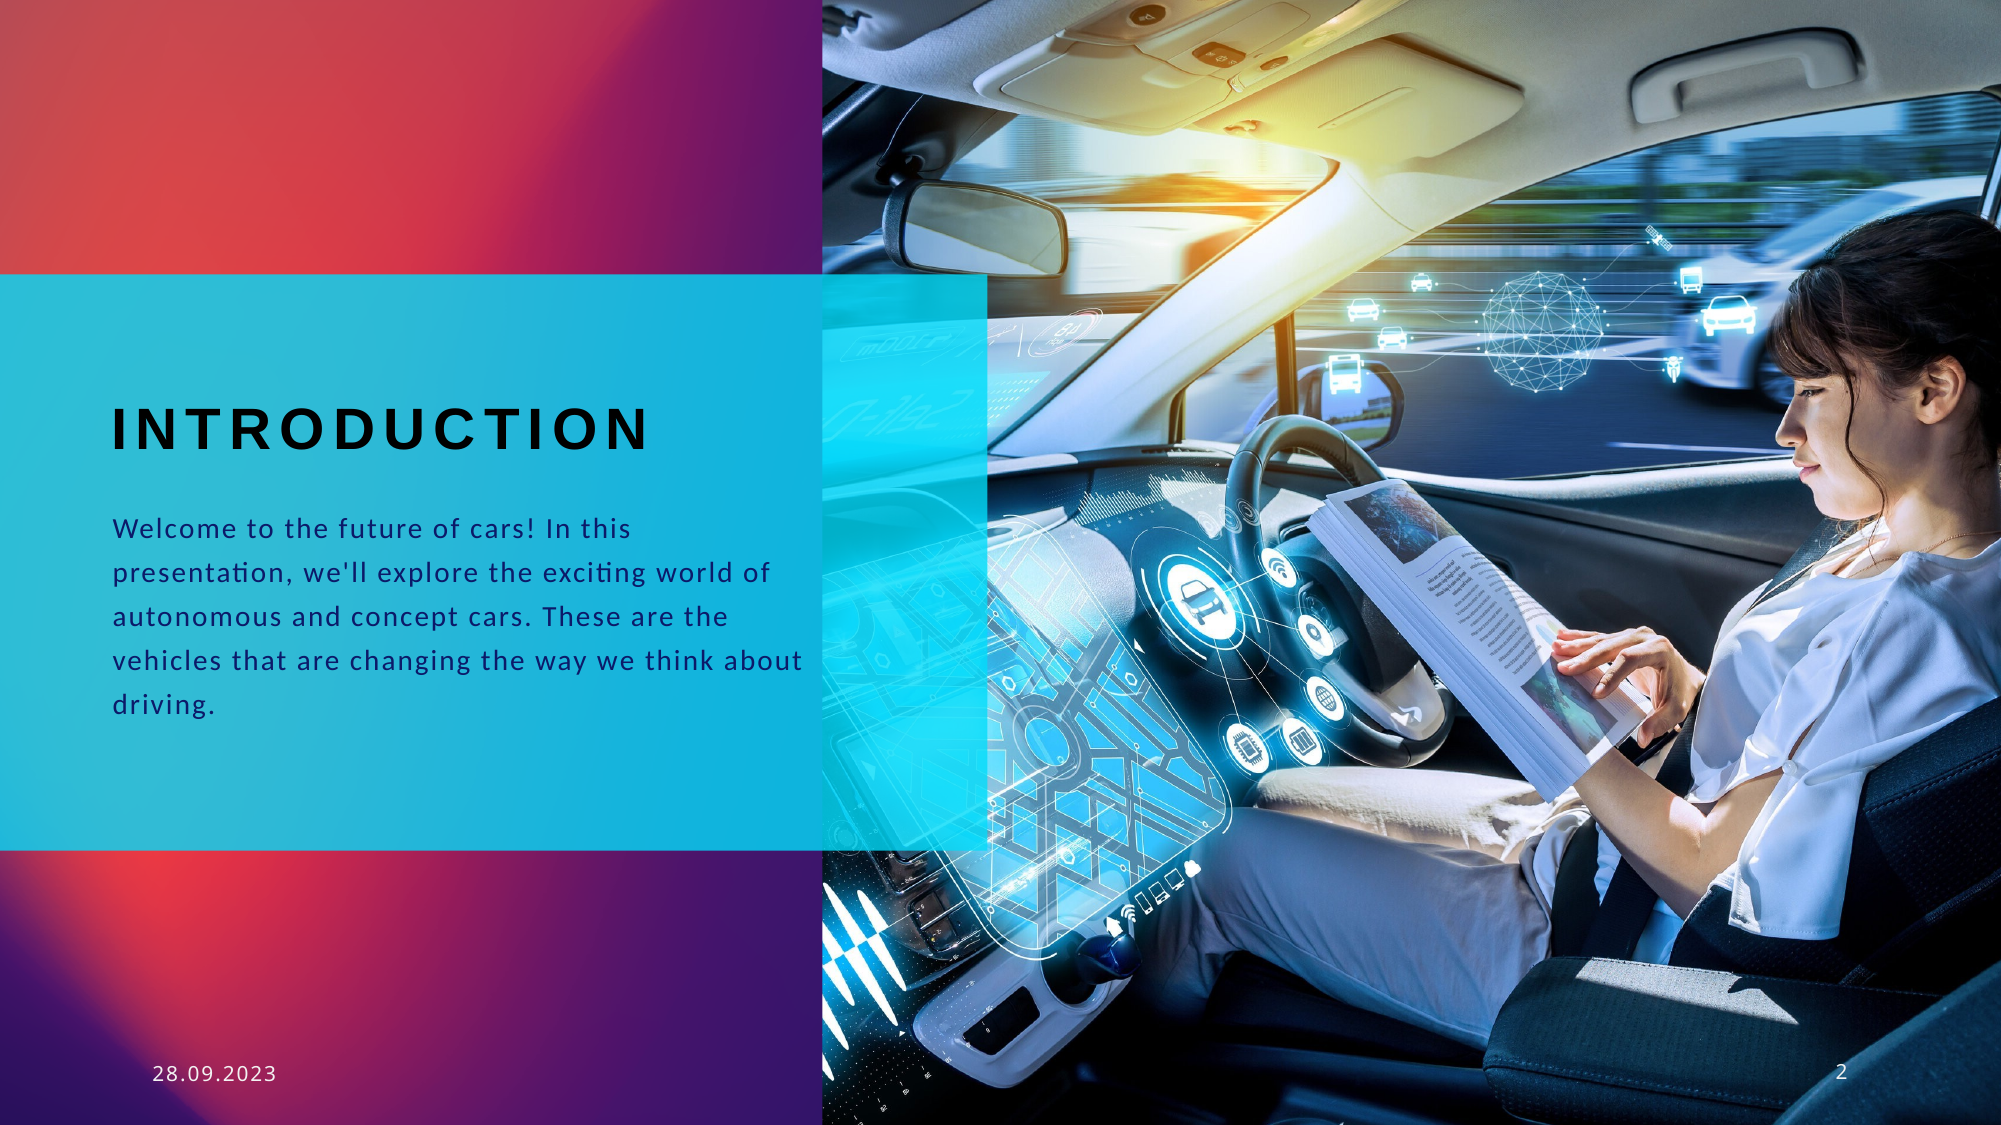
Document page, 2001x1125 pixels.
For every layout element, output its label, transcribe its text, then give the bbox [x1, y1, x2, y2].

picture [0, 0, 2001, 1125]
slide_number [137, 1042, 588, 1103]
title Introduction [0, 274, 822, 851]
list Welcome to the future of cars! In this presentation, we'll explore the exciting world of autonomous and concept cars. These are the vehicles that are changing the way we think about driving. [97, 493, 822, 778]
